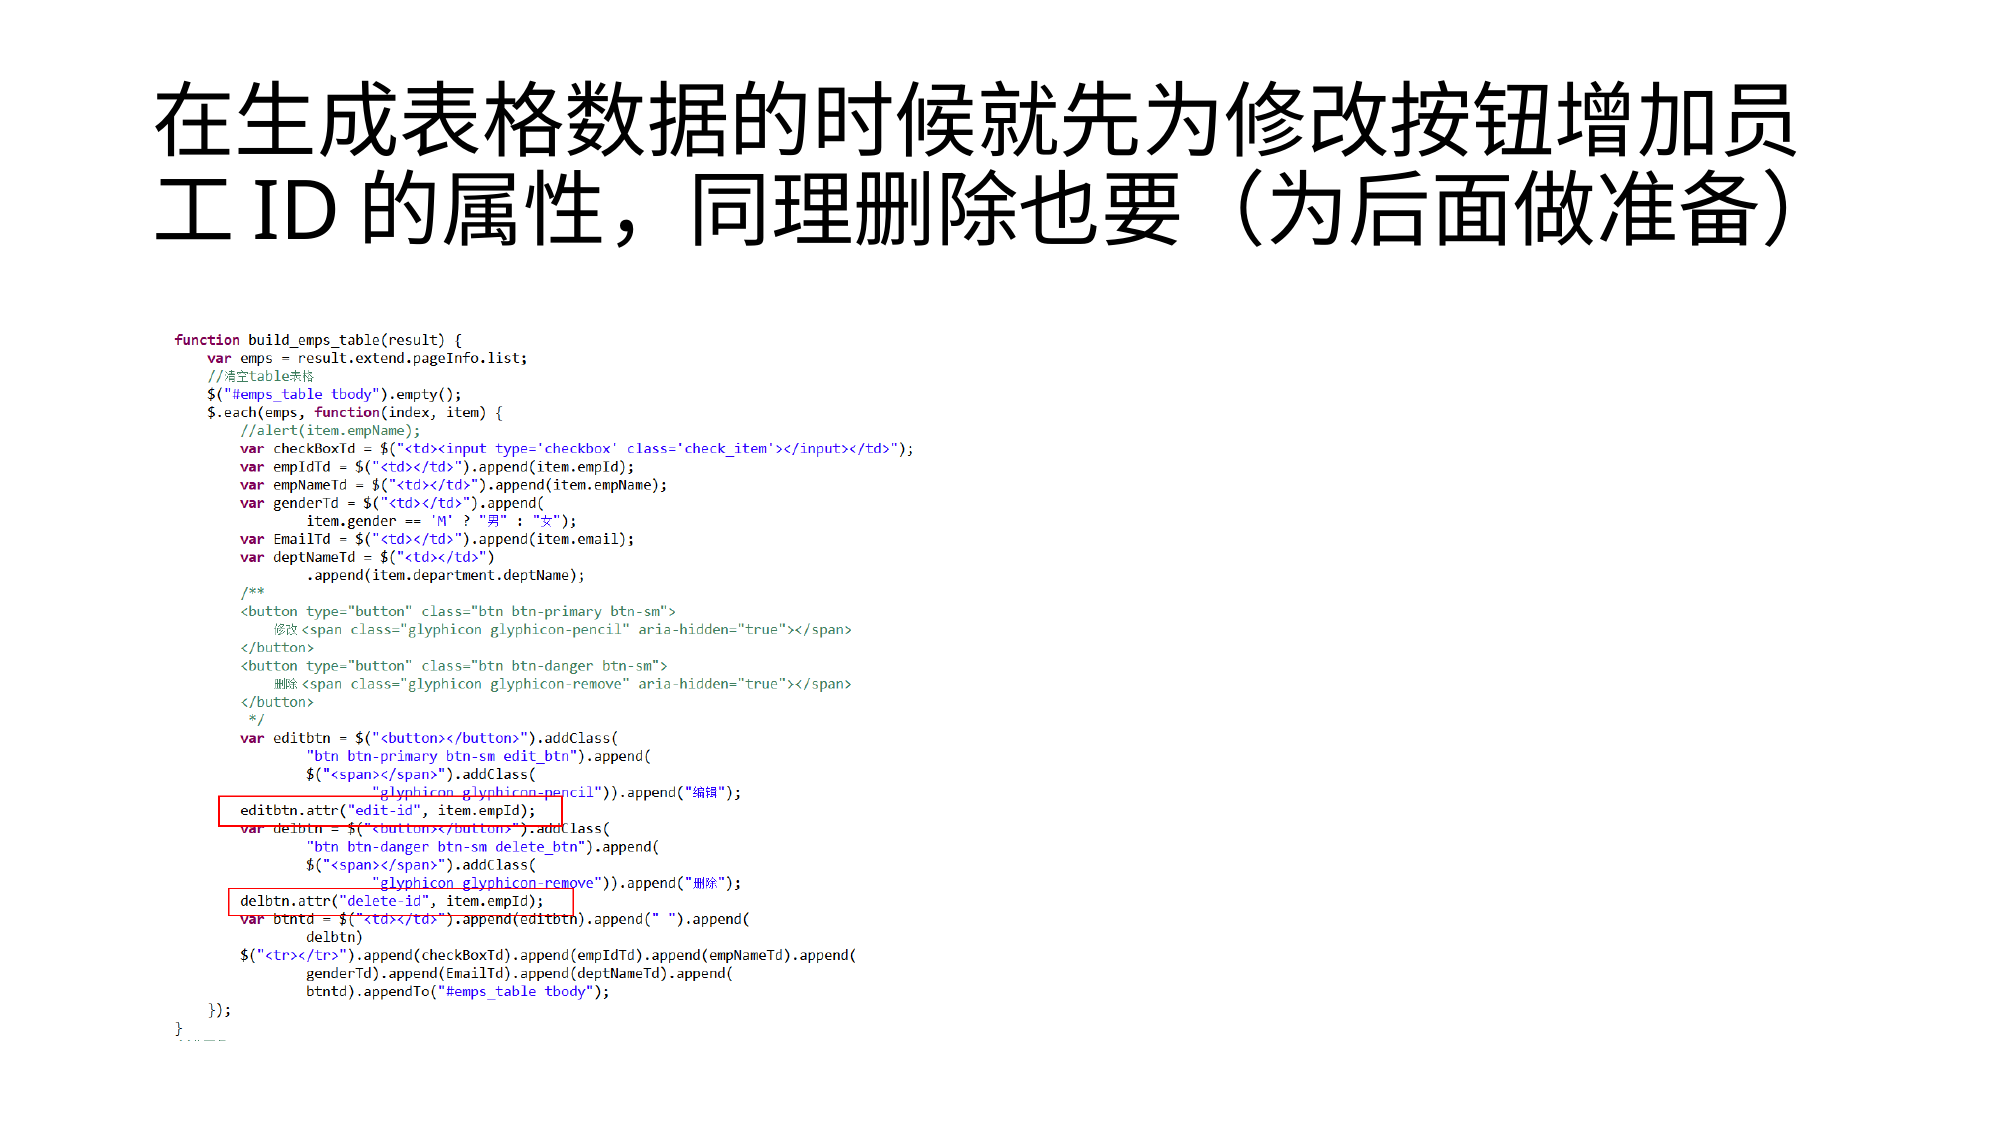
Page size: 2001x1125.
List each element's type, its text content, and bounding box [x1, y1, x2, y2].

picture [137, 332, 943, 1041]
title 在生成表格数据的时候就先为修改按钮增加员工ID的属性，同理删除也要（为后面做准备） [137, 59, 1863, 278]
